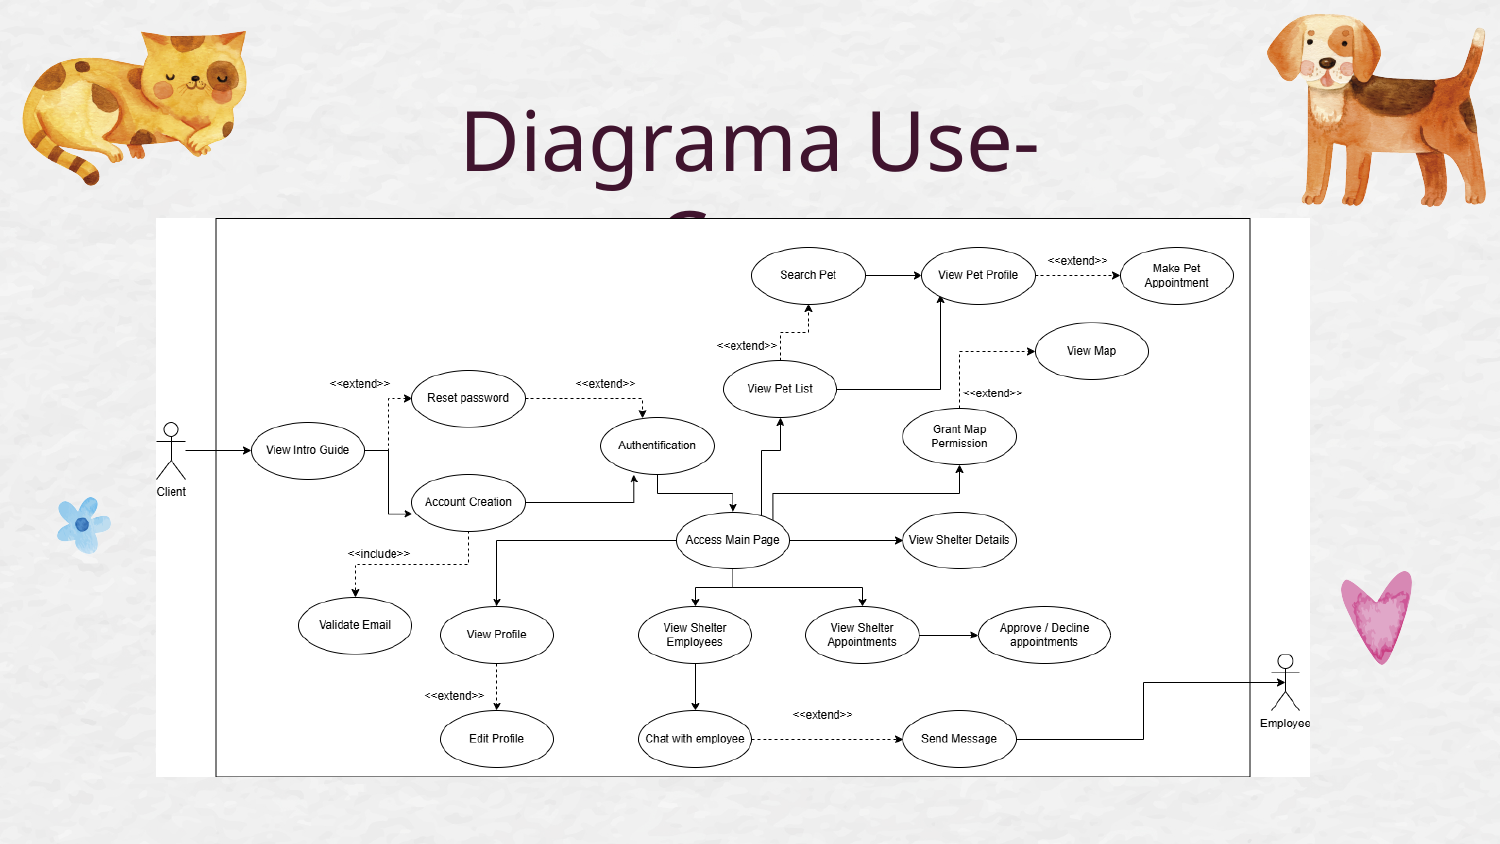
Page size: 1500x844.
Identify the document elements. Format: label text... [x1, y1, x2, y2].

picture [56, 497, 111, 554]
picture [1267, 14, 1486, 207]
picture [1341, 571, 1412, 665]
title Diagrama Use-Case [417, 88, 1083, 182]
picture [22, 31, 247, 186]
picture [156, 218, 1310, 777]
